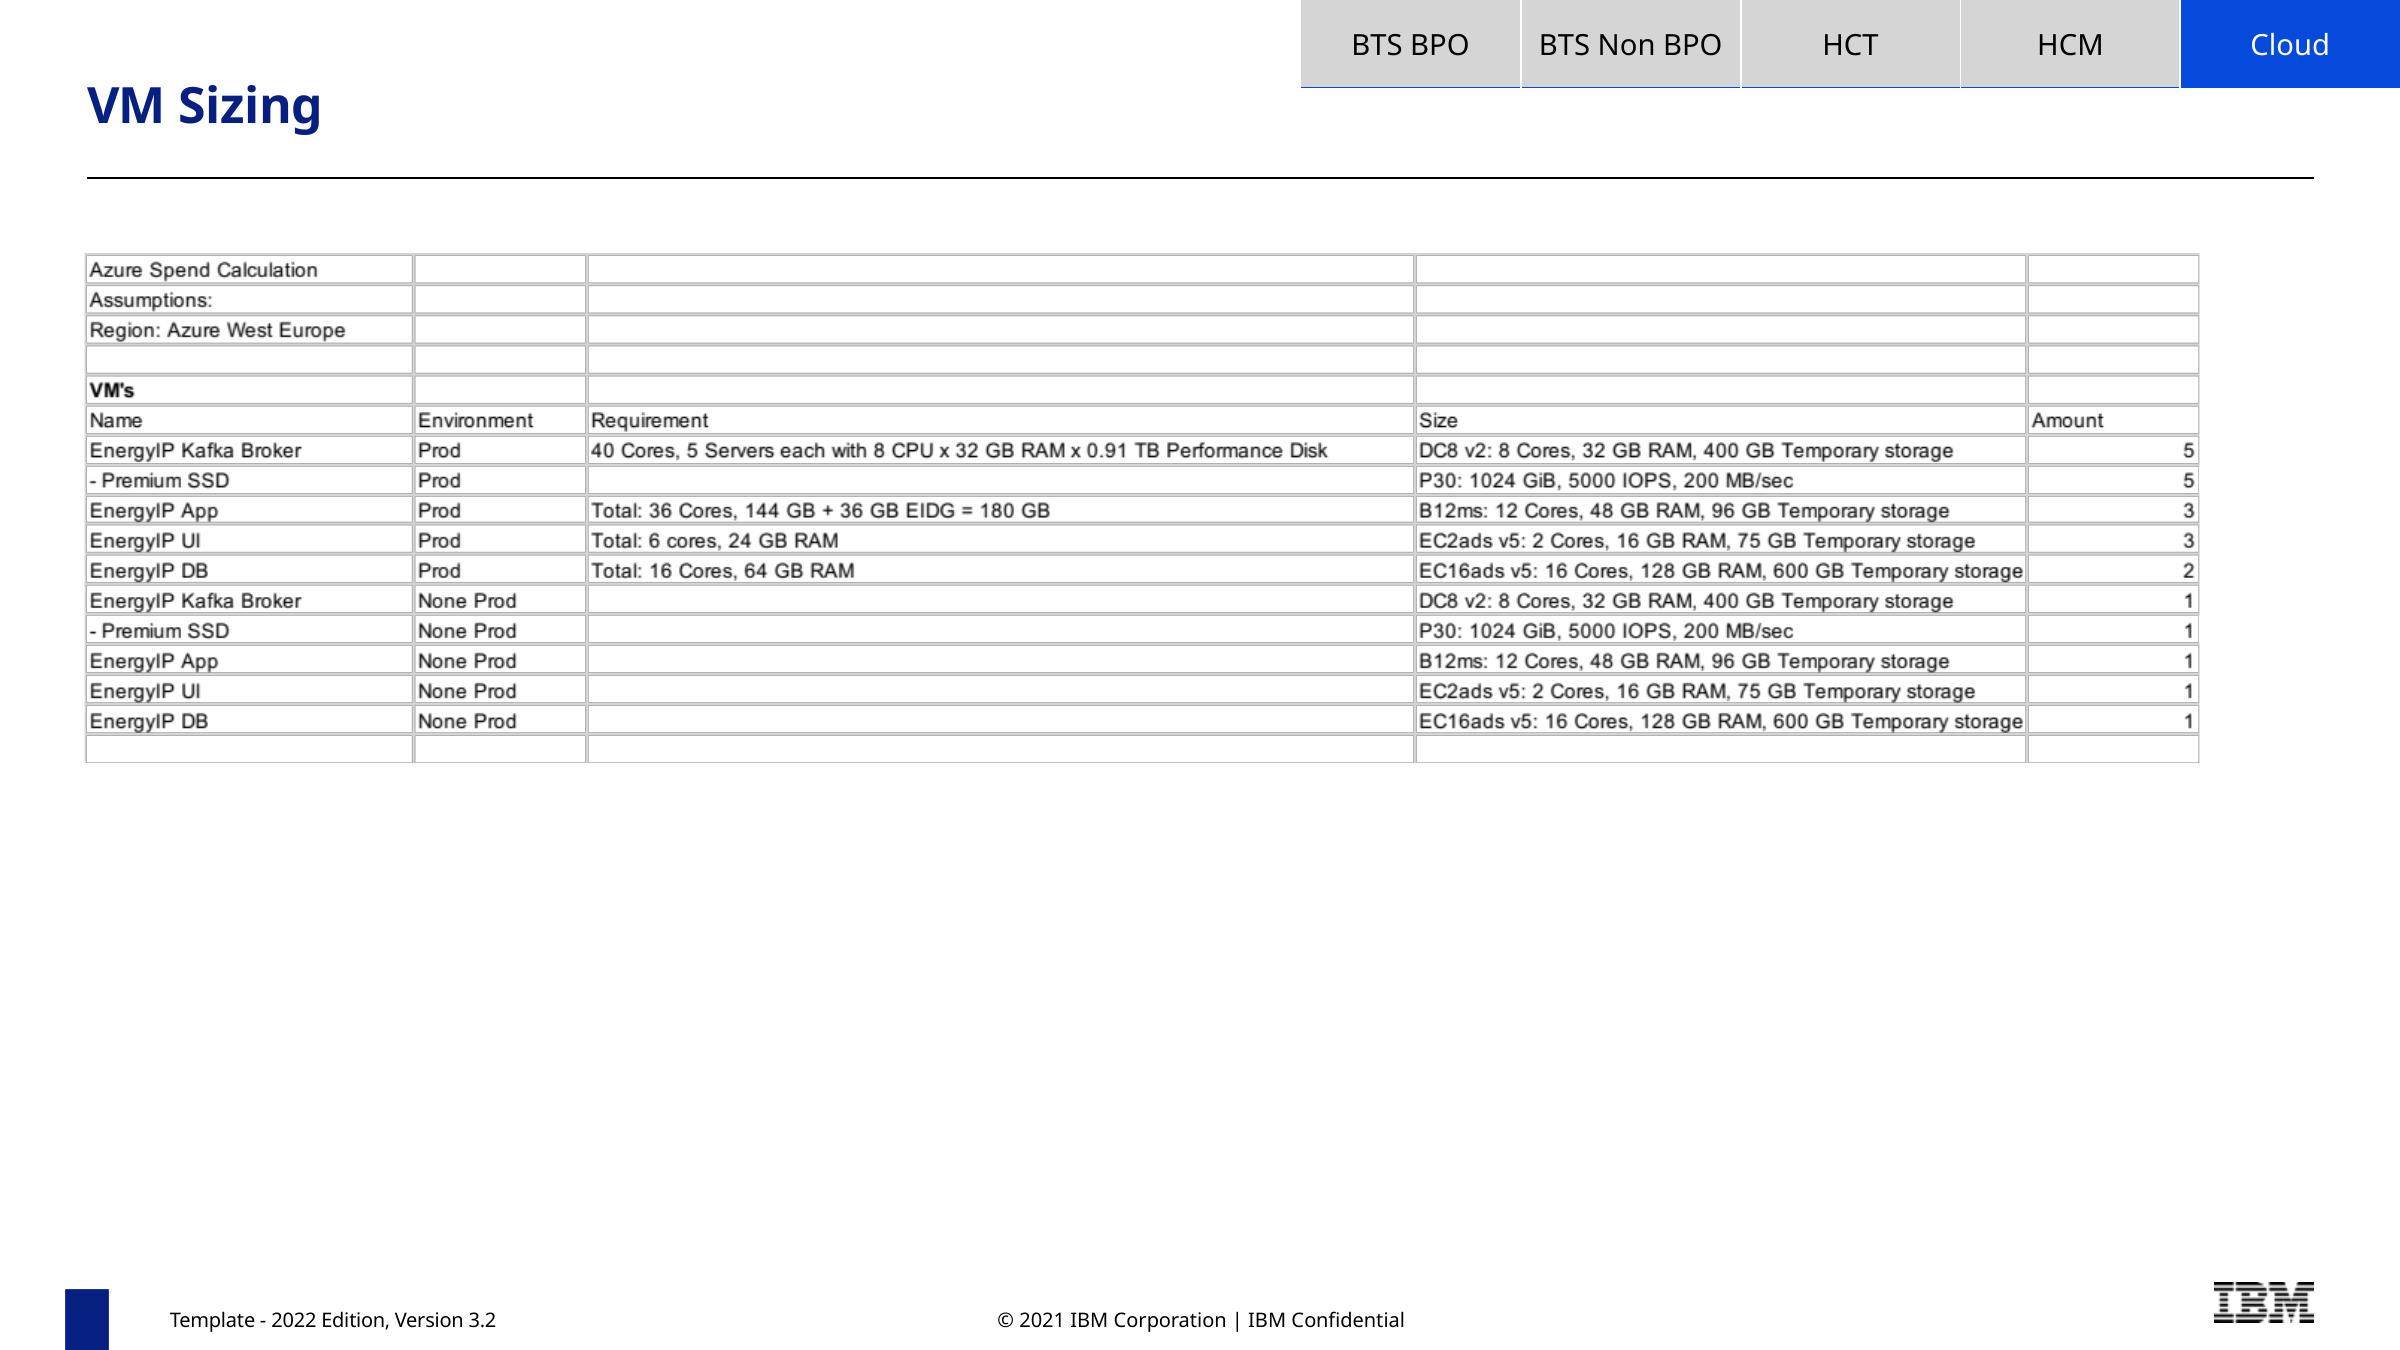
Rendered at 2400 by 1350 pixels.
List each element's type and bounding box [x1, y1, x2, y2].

picture [84, 253, 2200, 763]
picture [2214, 1282, 2314, 1323]
table_header [2181, 0, 2400, 87]
table_header [1301, 0, 1520, 87]
text_box [65, 1289, 109, 1350]
text_box [84, 71, 1238, 134]
table_header [1961, 0, 2179, 87]
slide_number [167, 1303, 588, 1350]
footer [964, 1303, 1436, 1350]
table_header [1522, 0, 1740, 87]
table_header [1742, 0, 1960, 87]
